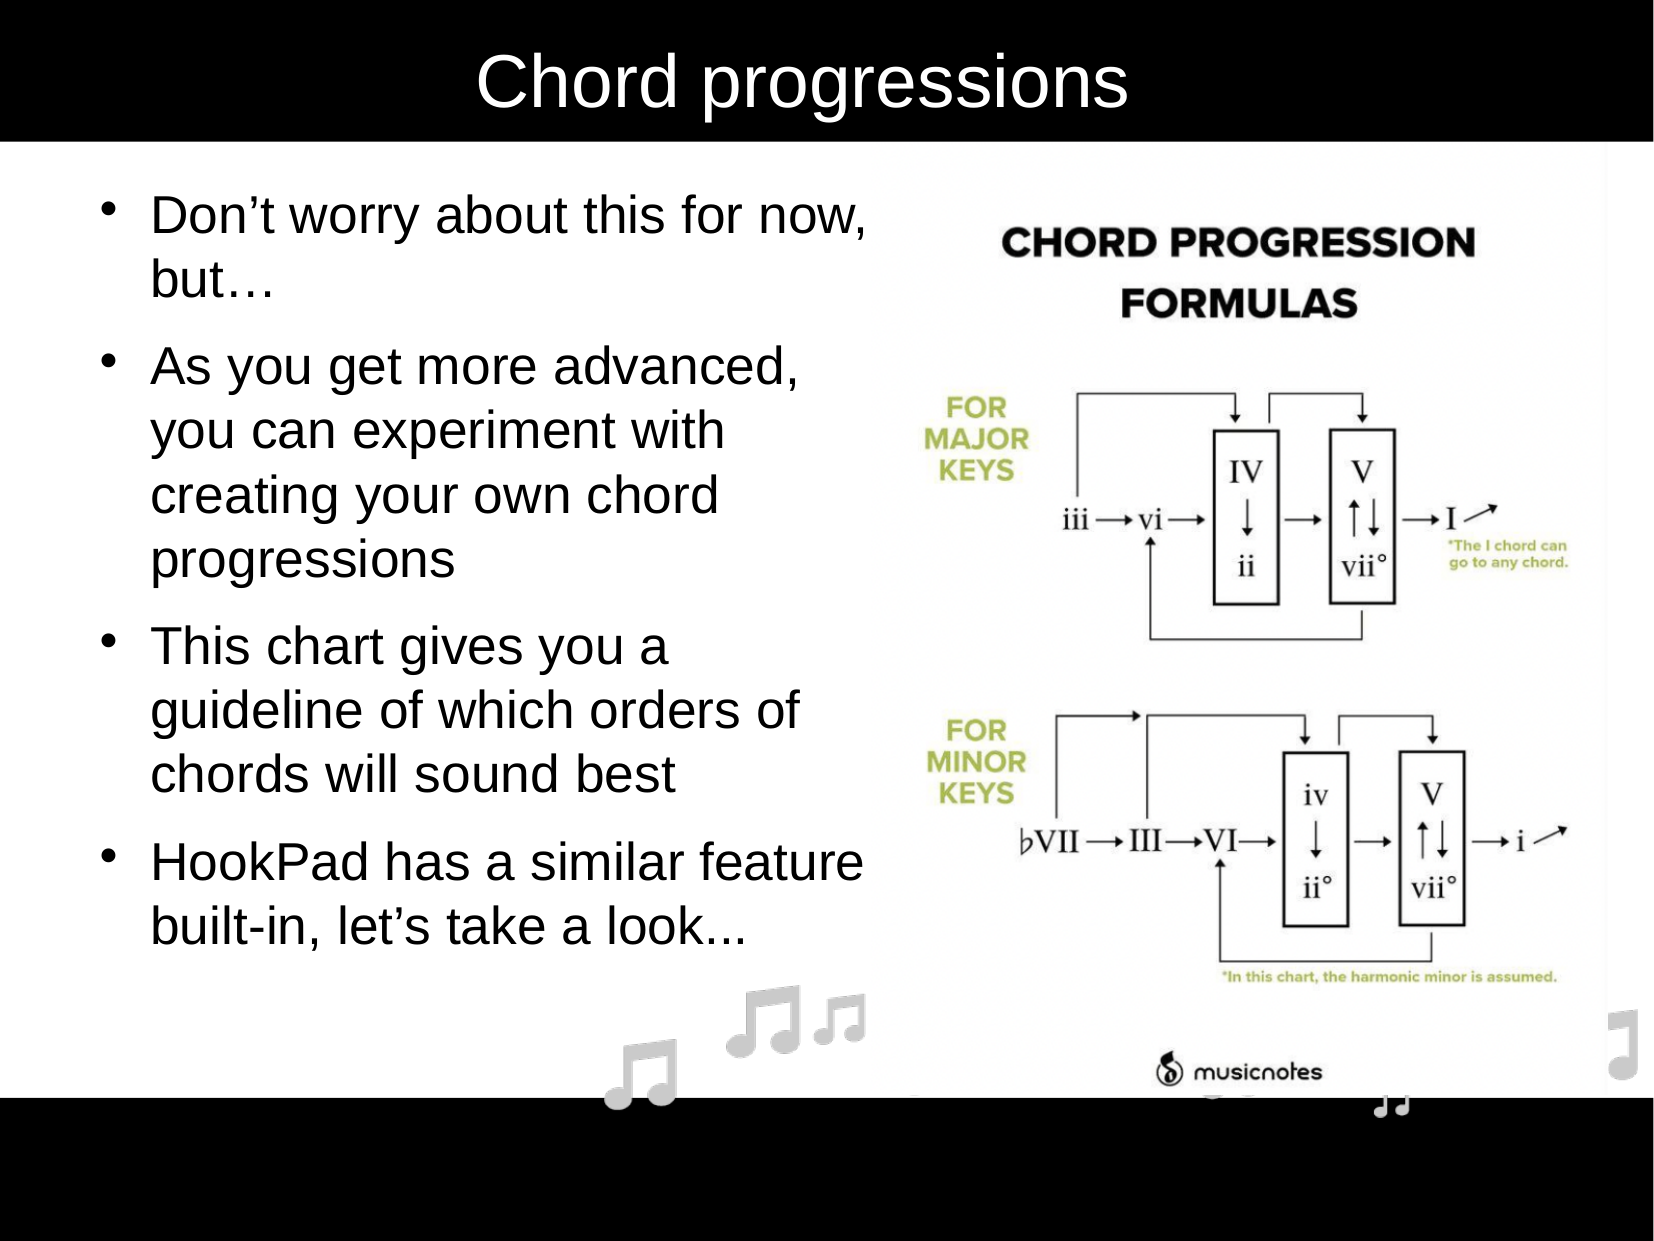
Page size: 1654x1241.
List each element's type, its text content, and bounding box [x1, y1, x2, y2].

title Chord progressions [59, 8, 1548, 147]
list Don’t worry about this for now, but… As you get more advanced, you can experiment with creating your own chord progressions This chart gives you a guideline of which orders of chords will sound best HookPad has a similar feature built-in, let’s take a look... [82, 180, 864, 1010]
picture [869, 142, 1608, 1096]
